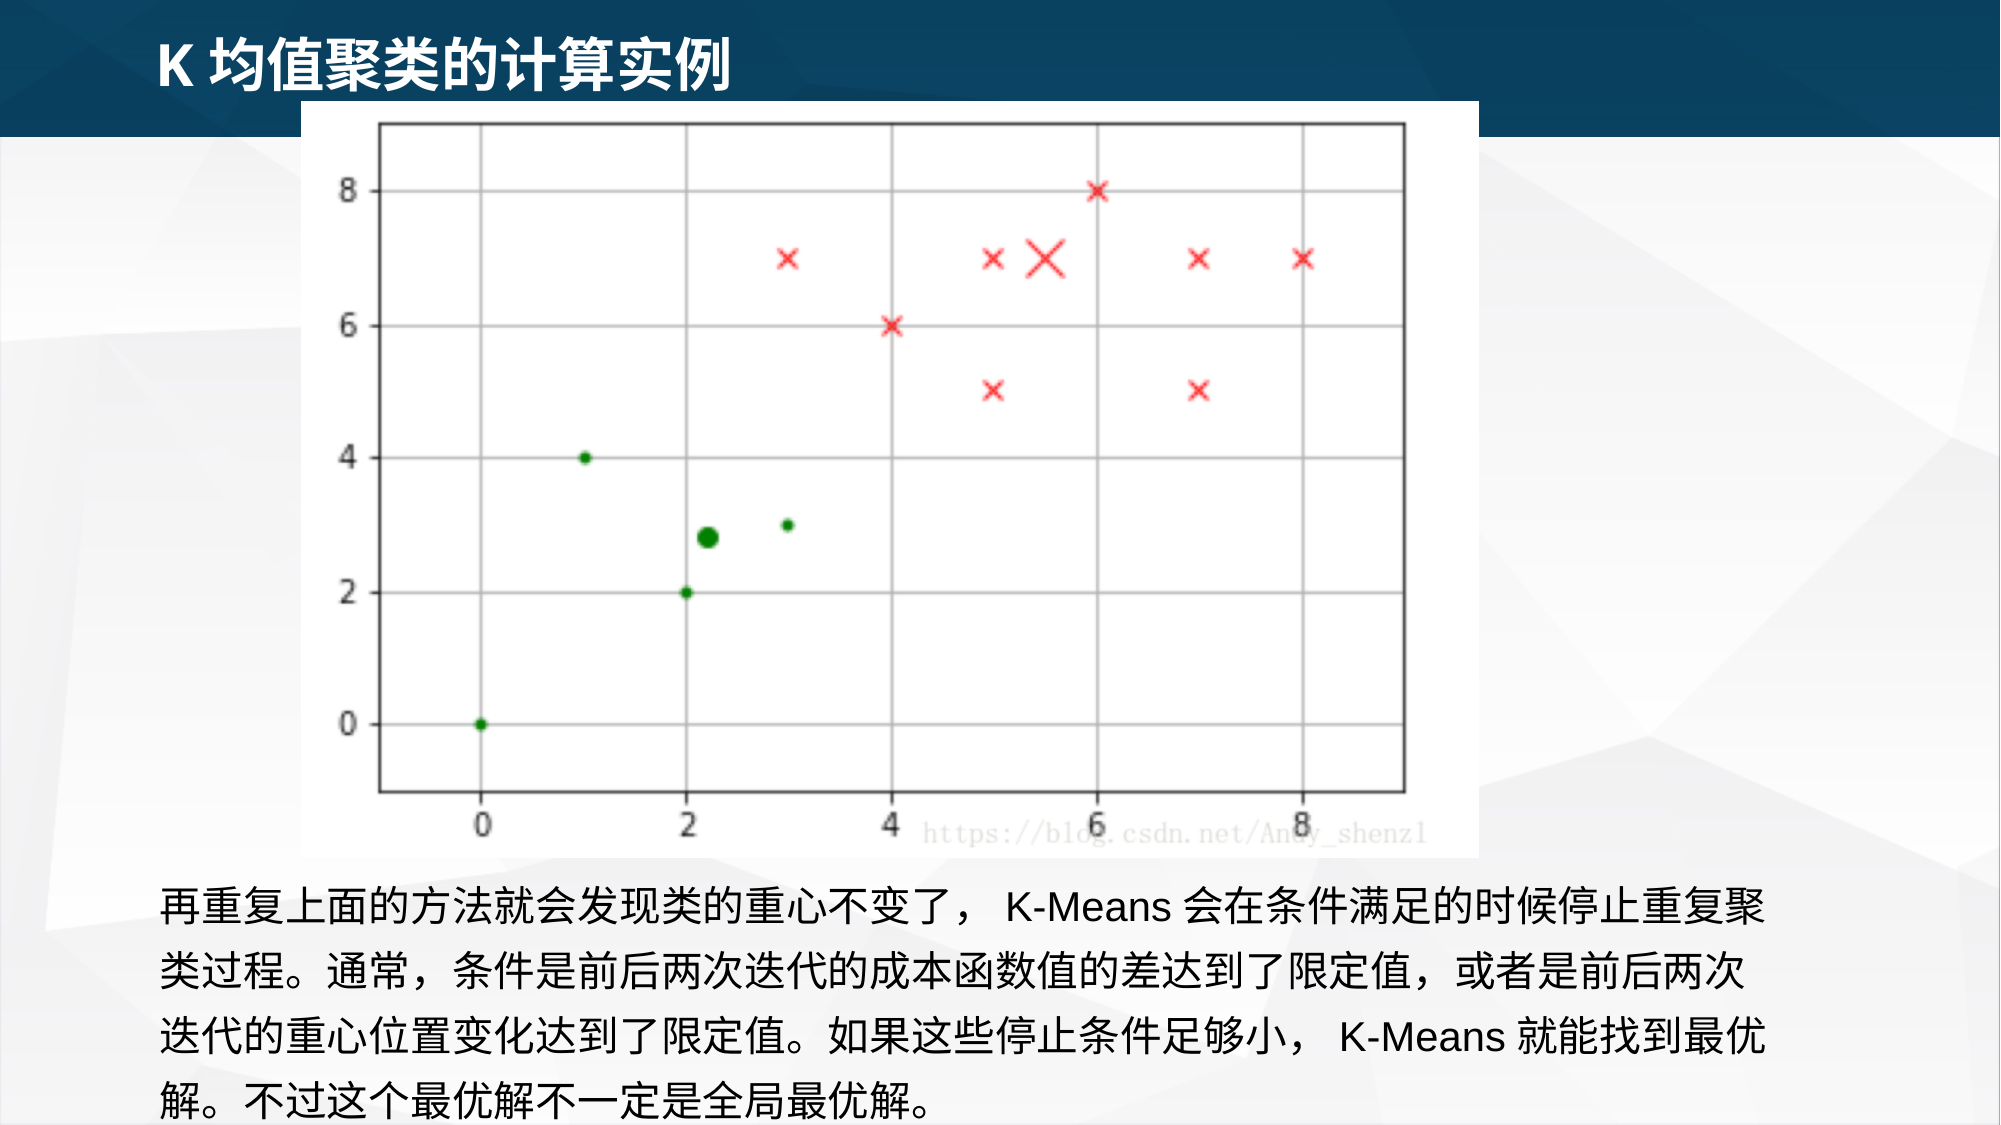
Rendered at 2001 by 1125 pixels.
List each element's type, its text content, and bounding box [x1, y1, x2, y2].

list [301, 101, 1479, 858]
text_box K均值聚类的计算实例 [140, 28, 1309, 102]
picture [0, 0, 2000, 1125]
text_box 再重复上面的方法就会发现类的重心不变了，K-Means会在条件满足的时候停止重复聚类过程。通常，条件是前后两次迭代的成本函数值的差达到了限定值，或者是前后两次迭代的重心位置变化达到了限定值。如果这些停止条件足够小，K-Means就能找到最优解。不过这个最优解不一定是全局最优解。 [145, 857, 1788, 1125]
